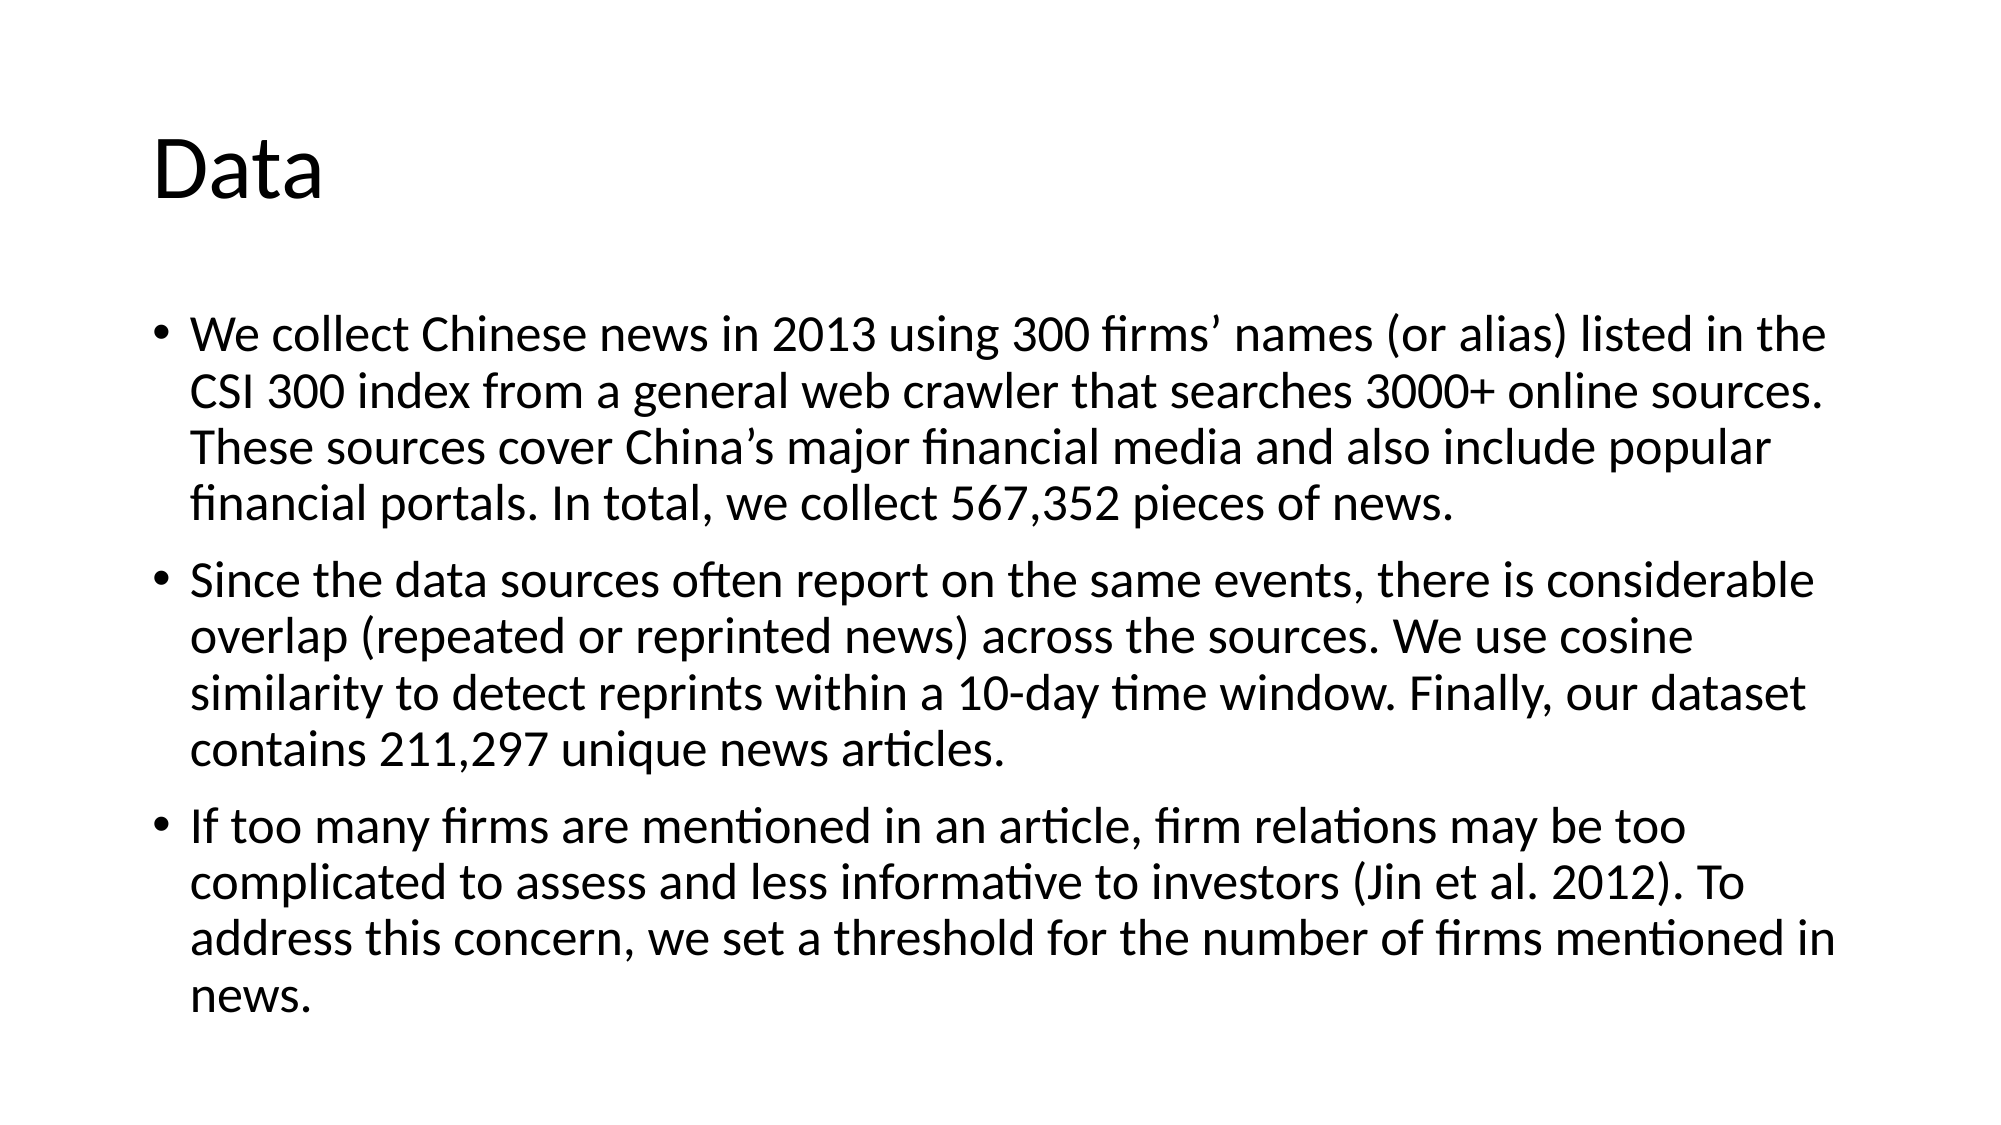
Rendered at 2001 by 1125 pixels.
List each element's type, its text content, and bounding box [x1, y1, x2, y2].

list We collect Chinese news in 2013 using 300 firms’ names (or alias) listed in the CSI 300 index from a general web crawler that searches 3000+ online sources. These sources cover China’s major financial media and also include popular financial portals. In total, we collect 567,352 pieces of news. Since the data sources often report on the same events, there is considerable overlap (repeated or reprinted news) across the sources. We use cosine similarity to detect reprints within a 10-day time window. Finally, our dataset contains 211,297 unique news articles. If too many firms are mentioned in an article, firm relations may be too complicated to assess and less informative to investors (Jin et al. 2012). To address this concern, we set a threshold for the number of firms mentioned in news. [137, 299, 1863, 1098]
title Data [137, 59, 1863, 278]
